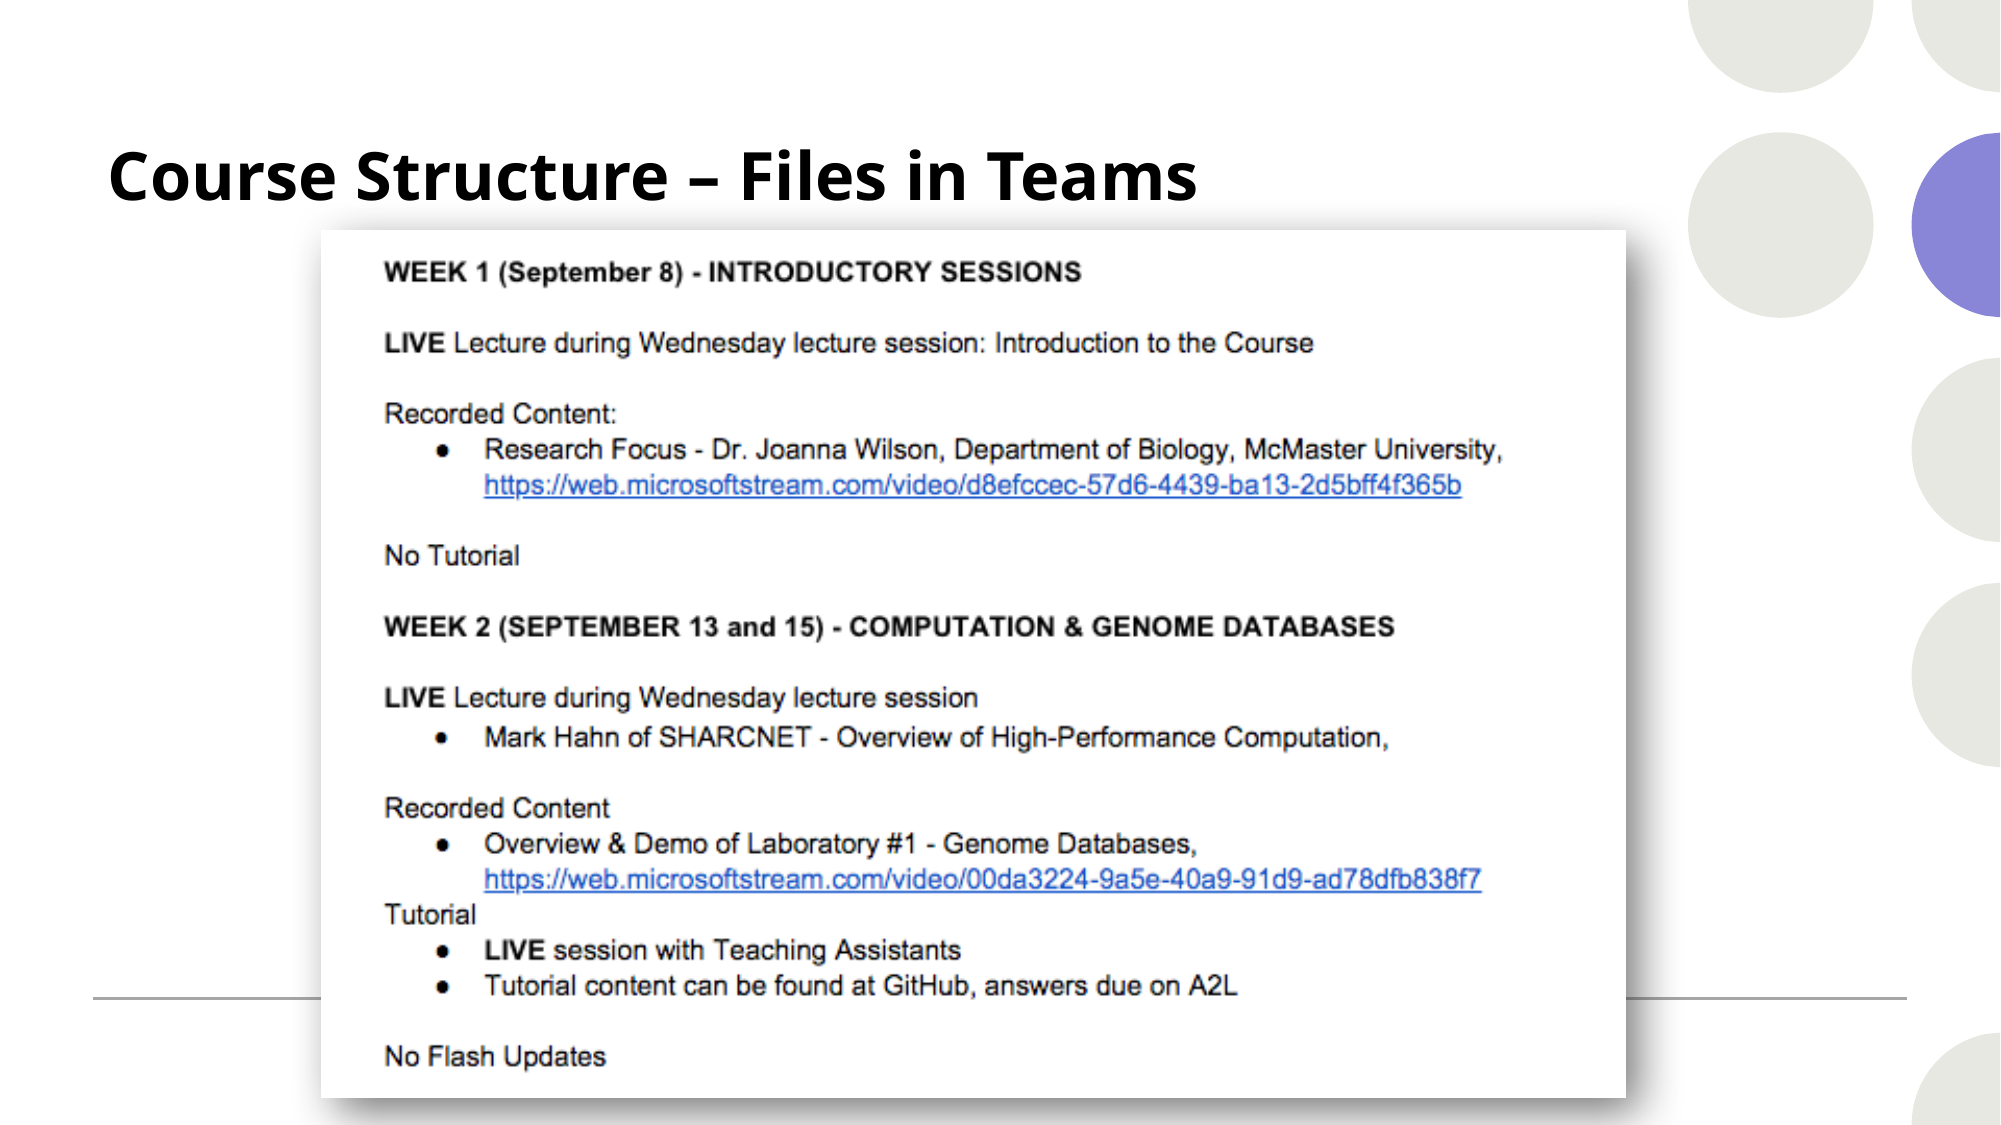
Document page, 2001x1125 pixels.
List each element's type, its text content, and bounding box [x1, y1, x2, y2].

picture [321, 230, 1626, 1098]
title Course Structure – Files in Teams [92, 126, 1297, 335]
